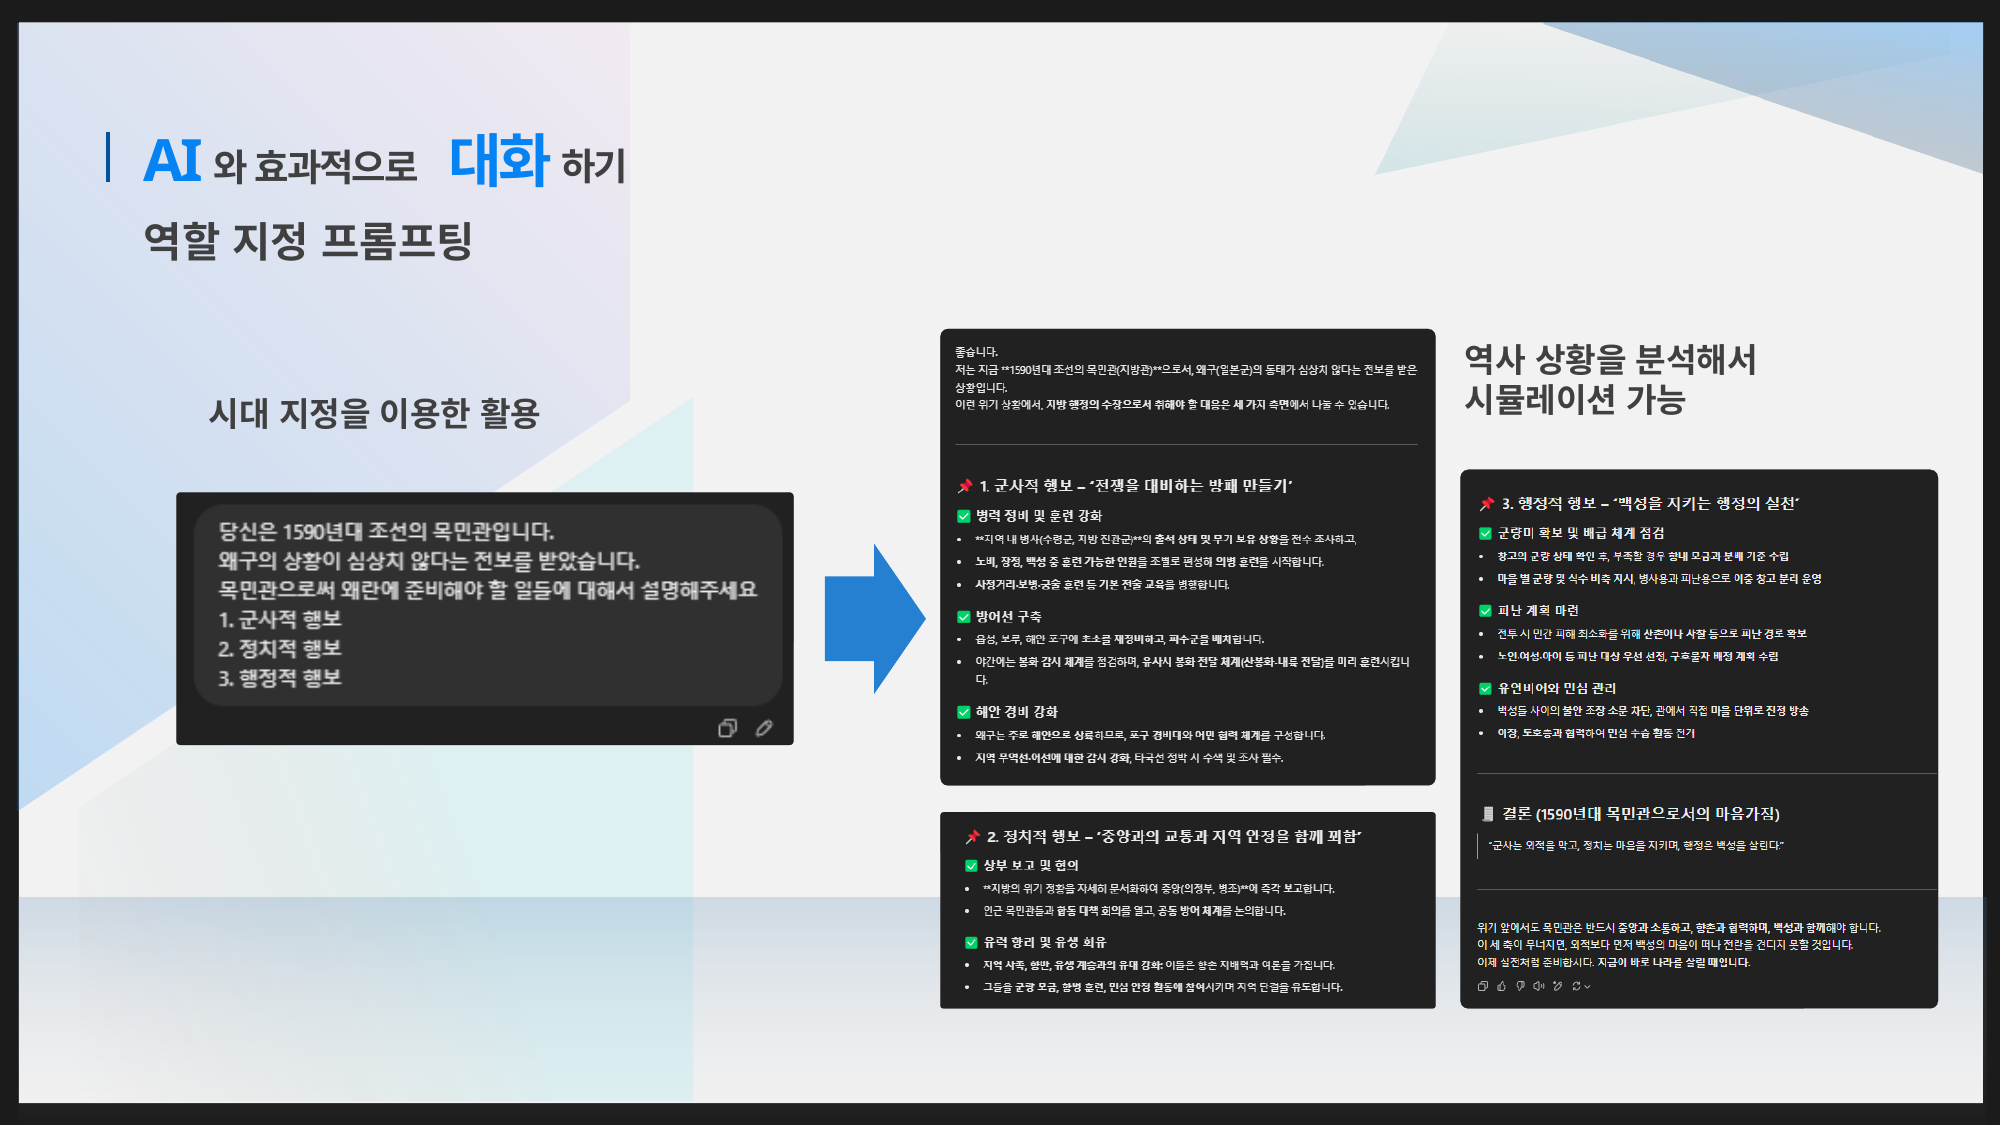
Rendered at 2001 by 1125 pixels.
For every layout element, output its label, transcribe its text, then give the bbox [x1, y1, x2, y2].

text_box 역사 상황을 분석해서 시뮬레이션 가능 [1450, 332, 2000, 427]
text_box 대화 [433, 111, 577, 203]
text_box 와 효과적으로 [199, 116, 433, 197]
text_box 역할 지정 프롬프팅 [128, 208, 945, 274]
text_box [174, 490, 796, 747]
text_box [1458, 468, 1940, 1011]
text_box 하기 [546, 116, 925, 196]
text_box AI [128, 110, 224, 202]
text_box [938, 327, 1438, 788]
text_box [938, 810, 1438, 1011]
text_box [823, 538, 928, 700]
text_box 시대 지정을 이용한 활용 [194, 385, 1010, 441]
